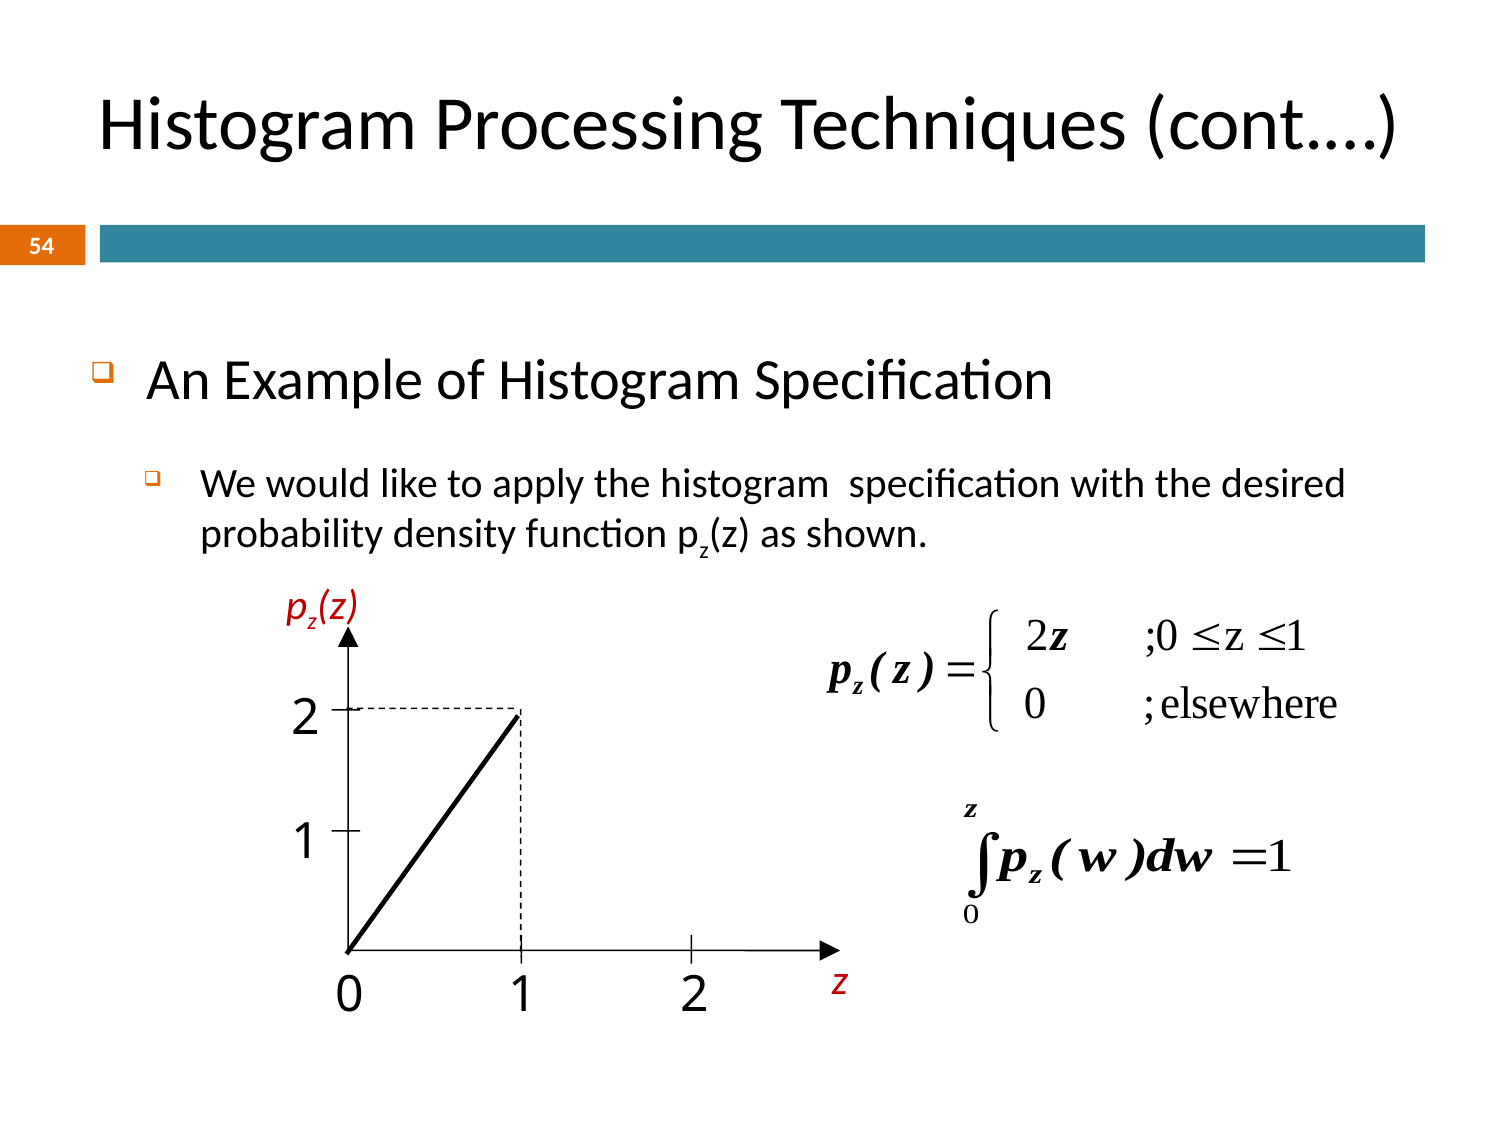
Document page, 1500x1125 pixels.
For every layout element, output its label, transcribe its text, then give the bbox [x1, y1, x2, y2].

text_box [98, 223, 1427, 265]
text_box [128, 448, 1411, 1012]
title Histogram Processing Techniques (cont.…) [75, 24, 1425, 213]
list An Example of Histogram Specification [75, 262, 1425, 1005]
slide_number 54 [0, 224, 86, 266]
